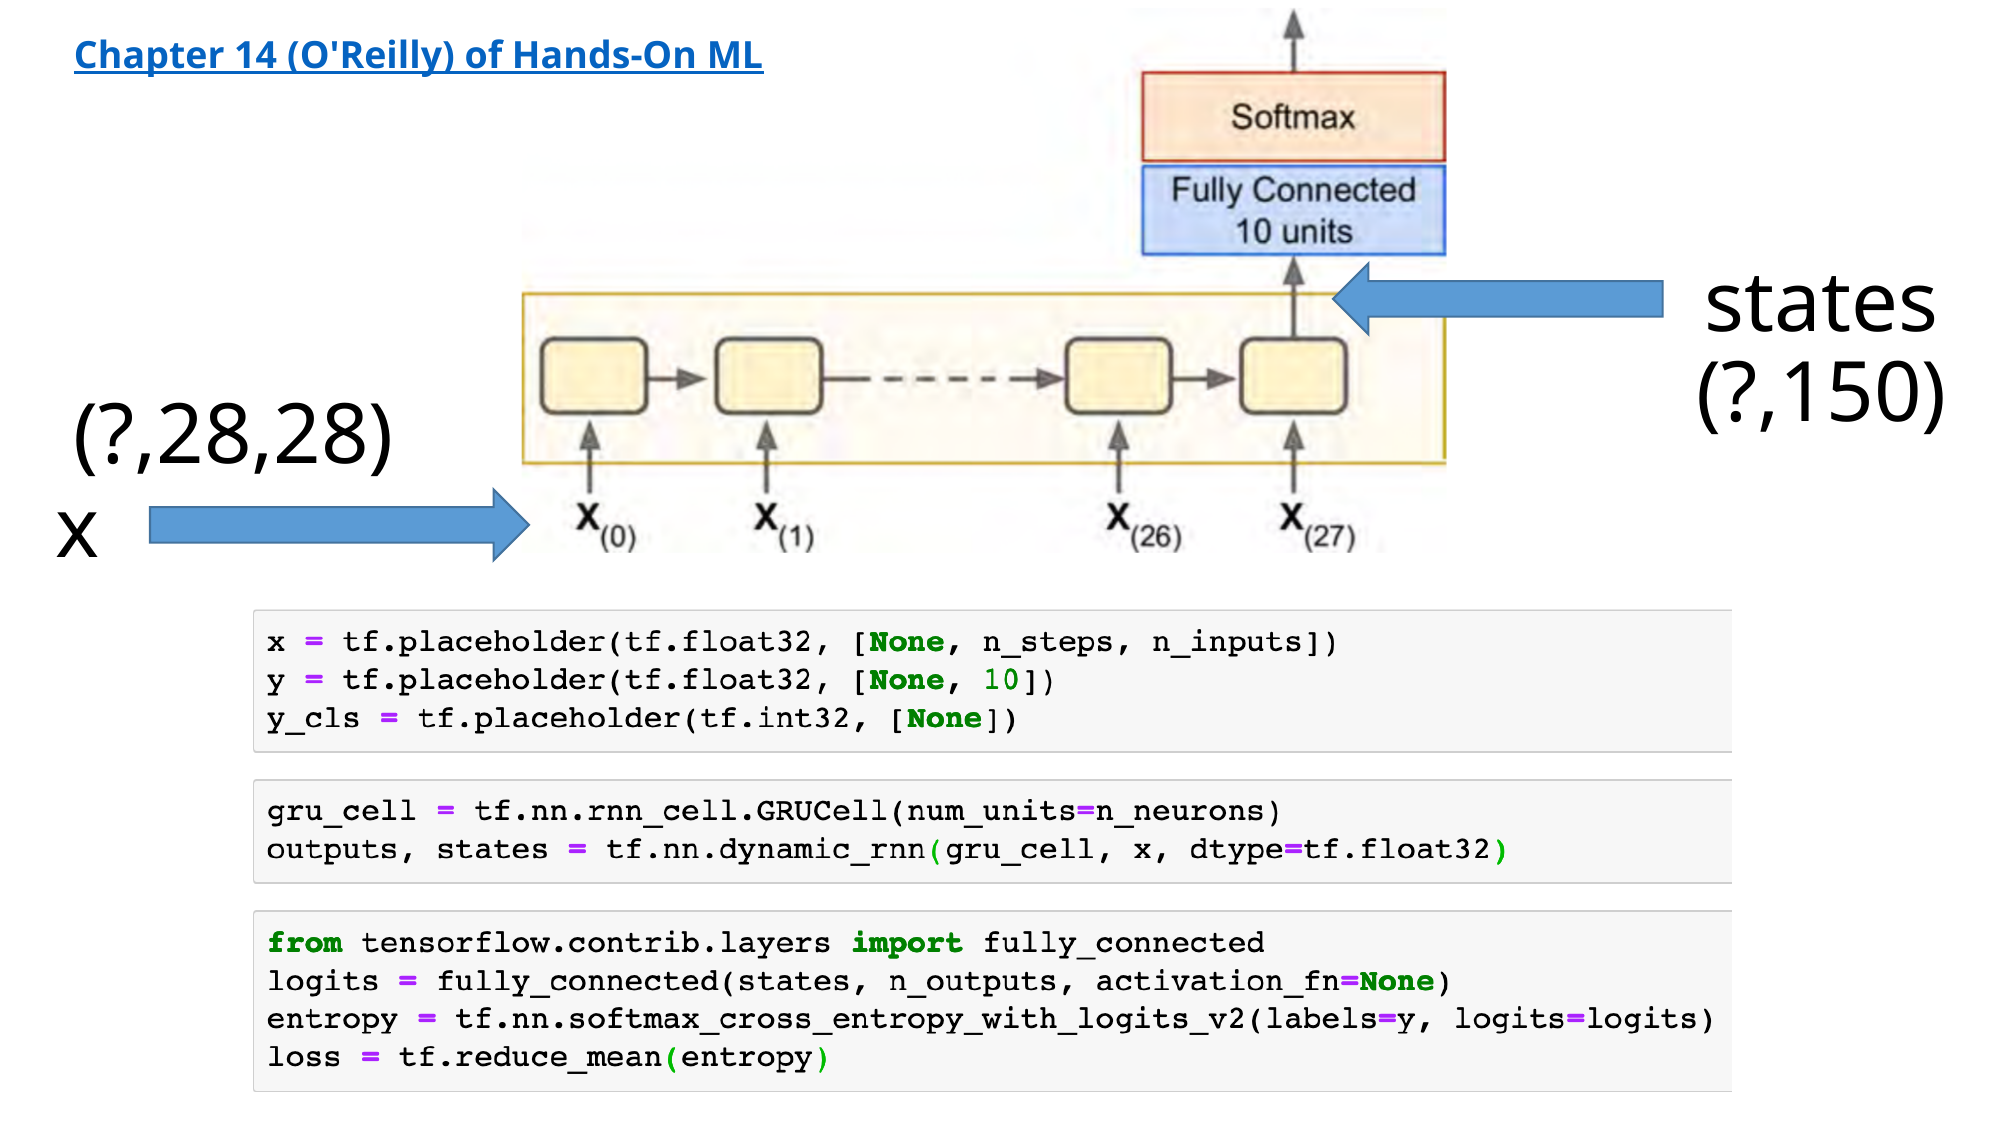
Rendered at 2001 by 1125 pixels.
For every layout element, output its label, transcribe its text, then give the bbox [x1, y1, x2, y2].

text_box [148, 486, 512, 563]
text_box [1460, 280, 1664, 318]
text_box states [1689, 240, 1954, 331]
text_box (?,150) [1681, 331, 1962, 446]
text_box Chapter 14 (O'Reilly) of Hands-On ML [59, 23, 512, 90]
picture [239, 595, 1733, 1106]
picture [512, 0, 1460, 561]
text_box (?,28,28) [58, 373, 409, 489]
text_box x [40, 466, 115, 582]
